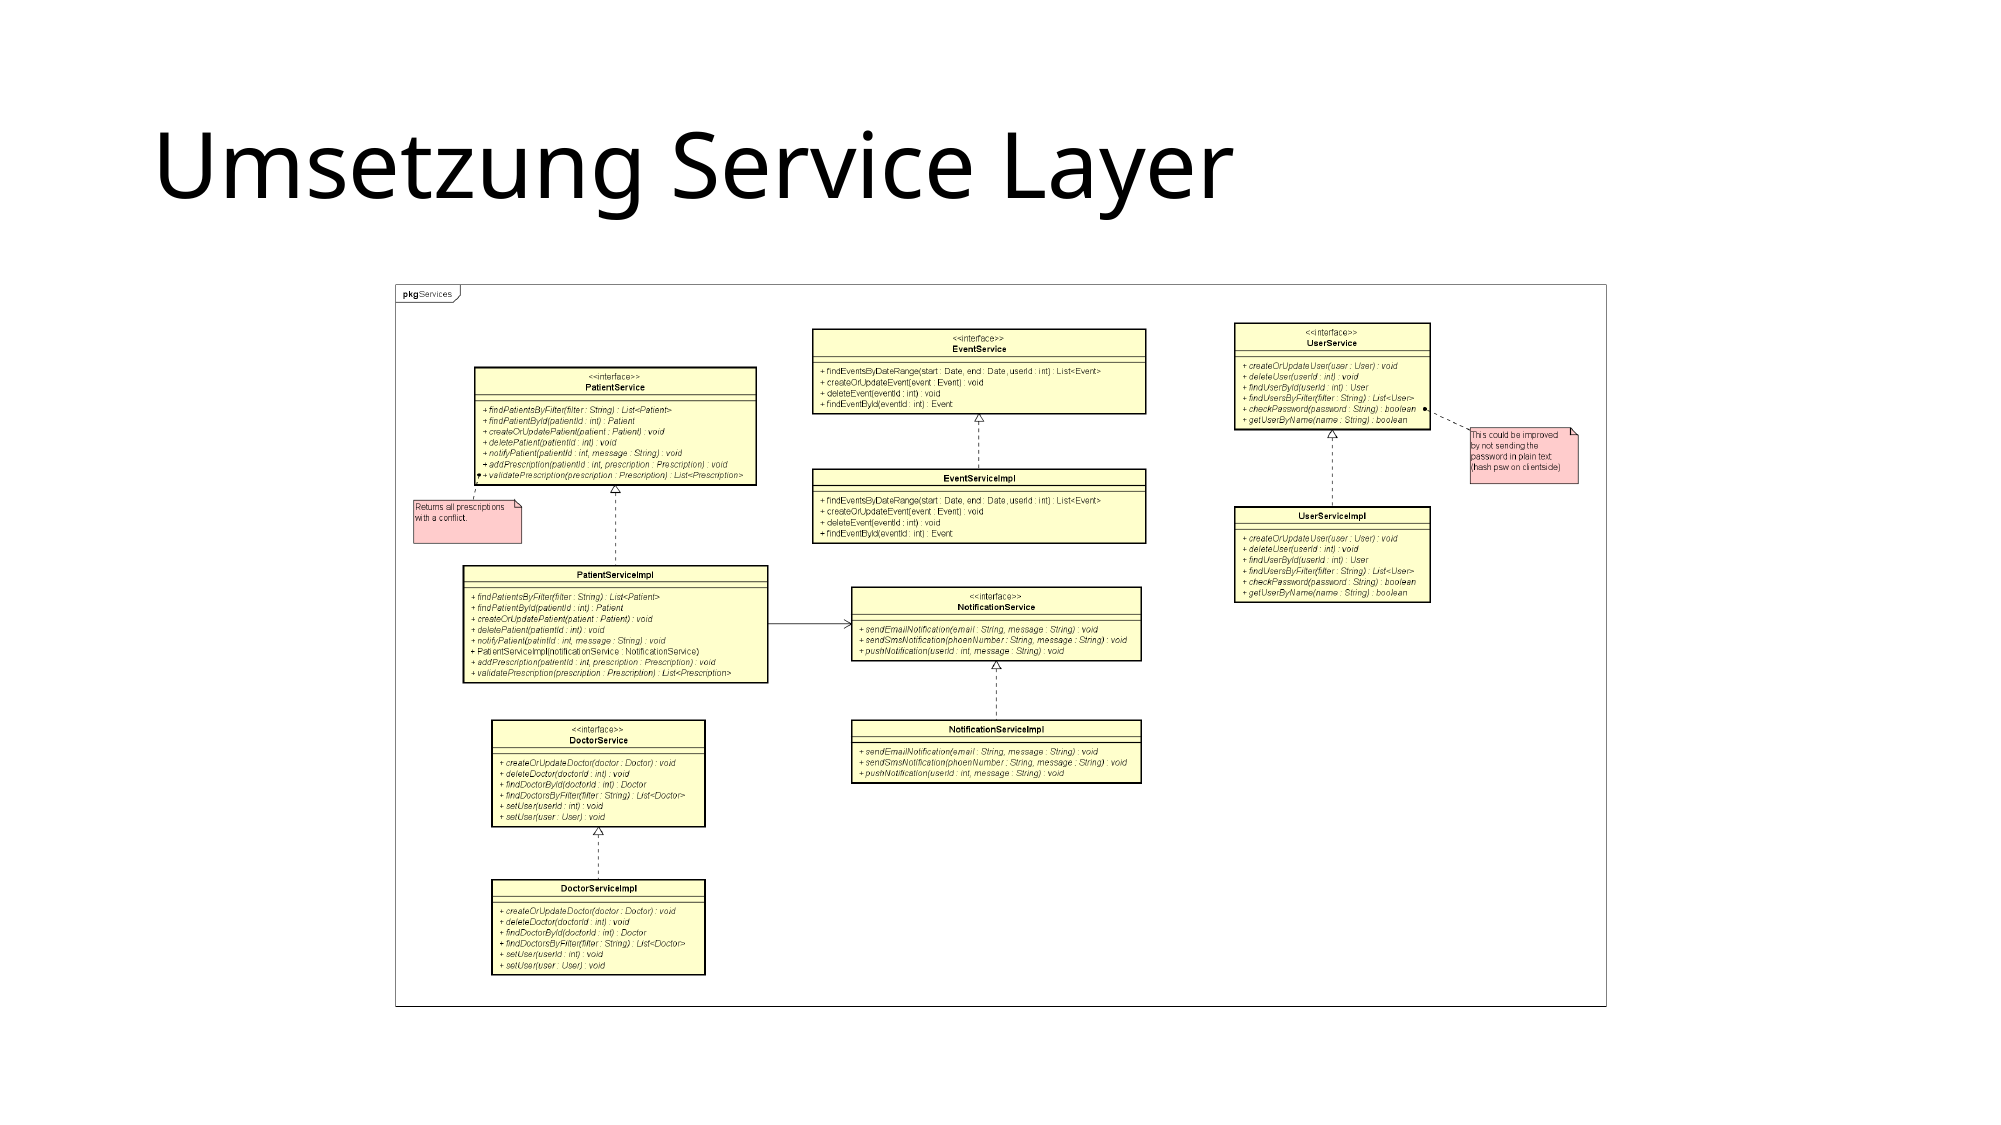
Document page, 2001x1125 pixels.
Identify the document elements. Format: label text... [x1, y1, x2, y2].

picture [388, 277, 1612, 1013]
title Umsetzung Service Layer [137, 59, 1863, 278]
